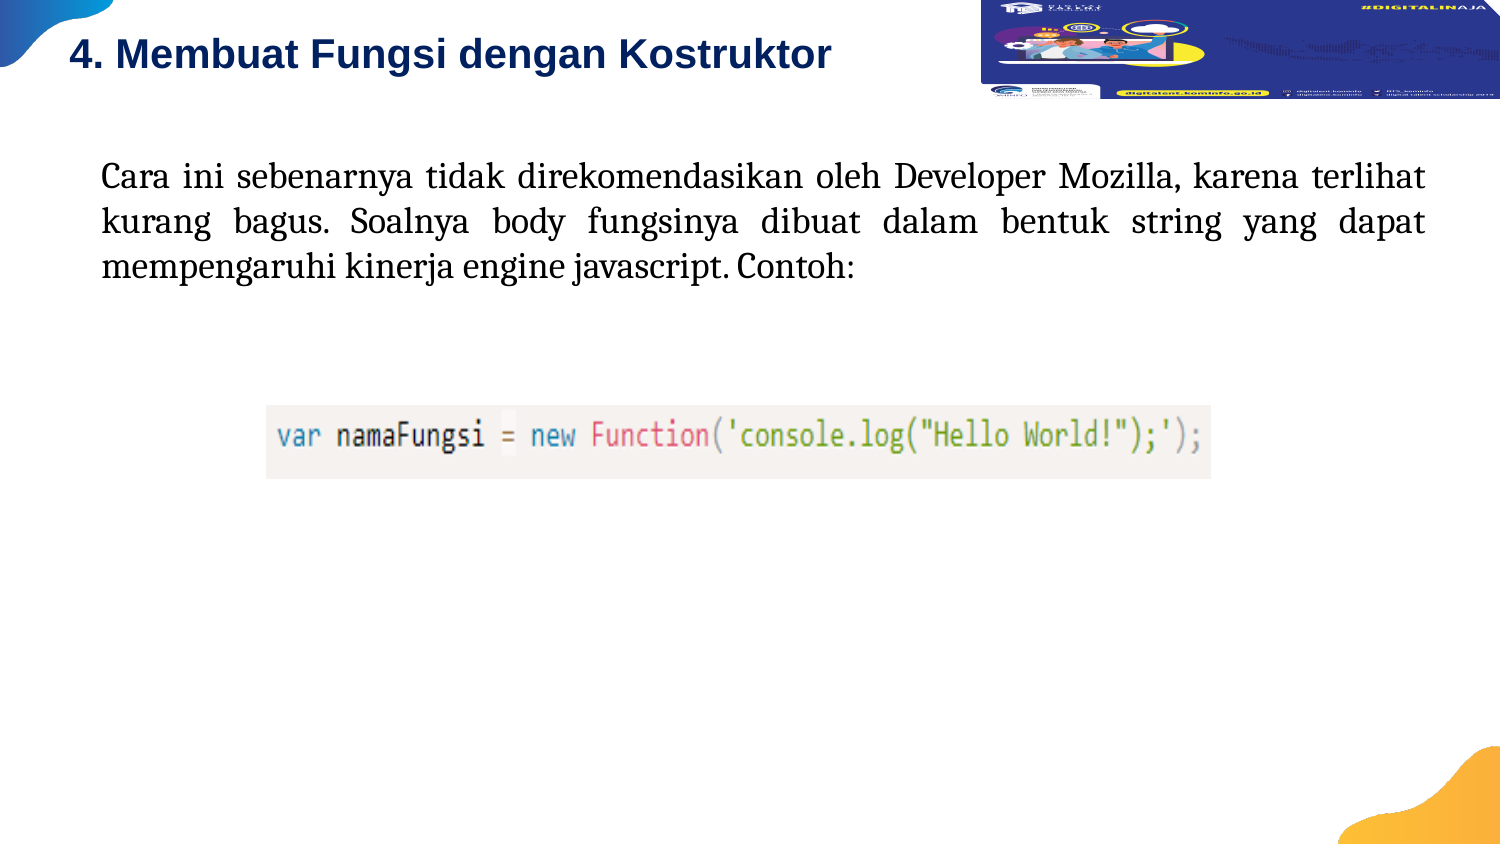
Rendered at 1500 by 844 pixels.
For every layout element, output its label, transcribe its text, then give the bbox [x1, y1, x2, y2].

text_box 4. Membuat Fungsi dengan Kostruktor [54, 19, 982, 135]
picture [1335, 738, 1500, 844]
picture [0, 0, 115, 73]
picture [980, 0, 1500, 100]
text_box Cara ini sebenarnya tidak direkomendasikan oleh Developer Mozilla, karena terlihat kurang bagus. Soalnya body fungsinya dibuat dalam bentuk string yang dapat mempengaruhi kinerja engine javascript. Contoh: [54, 143, 1443, 384]
picture [265, 405, 1211, 479]
